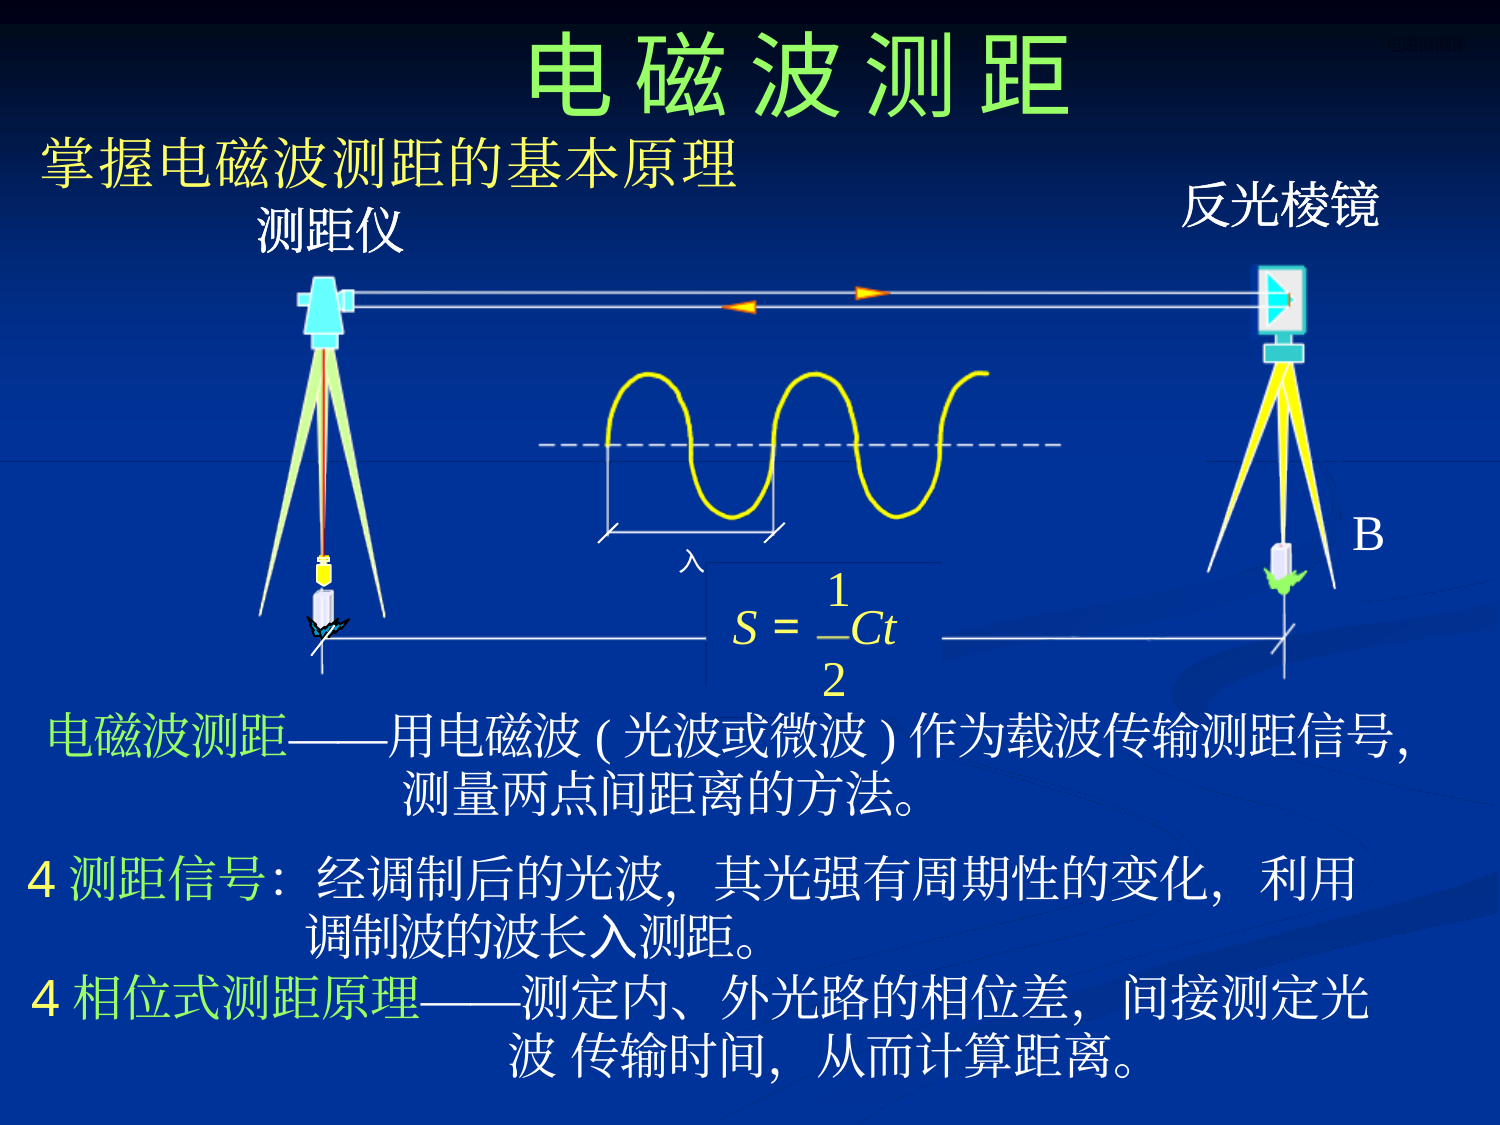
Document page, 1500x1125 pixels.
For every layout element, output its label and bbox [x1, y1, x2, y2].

text_box [306, 615, 351, 641]
picture [0, 0, 1500, 1124]
text_box [316, 564, 332, 587]
